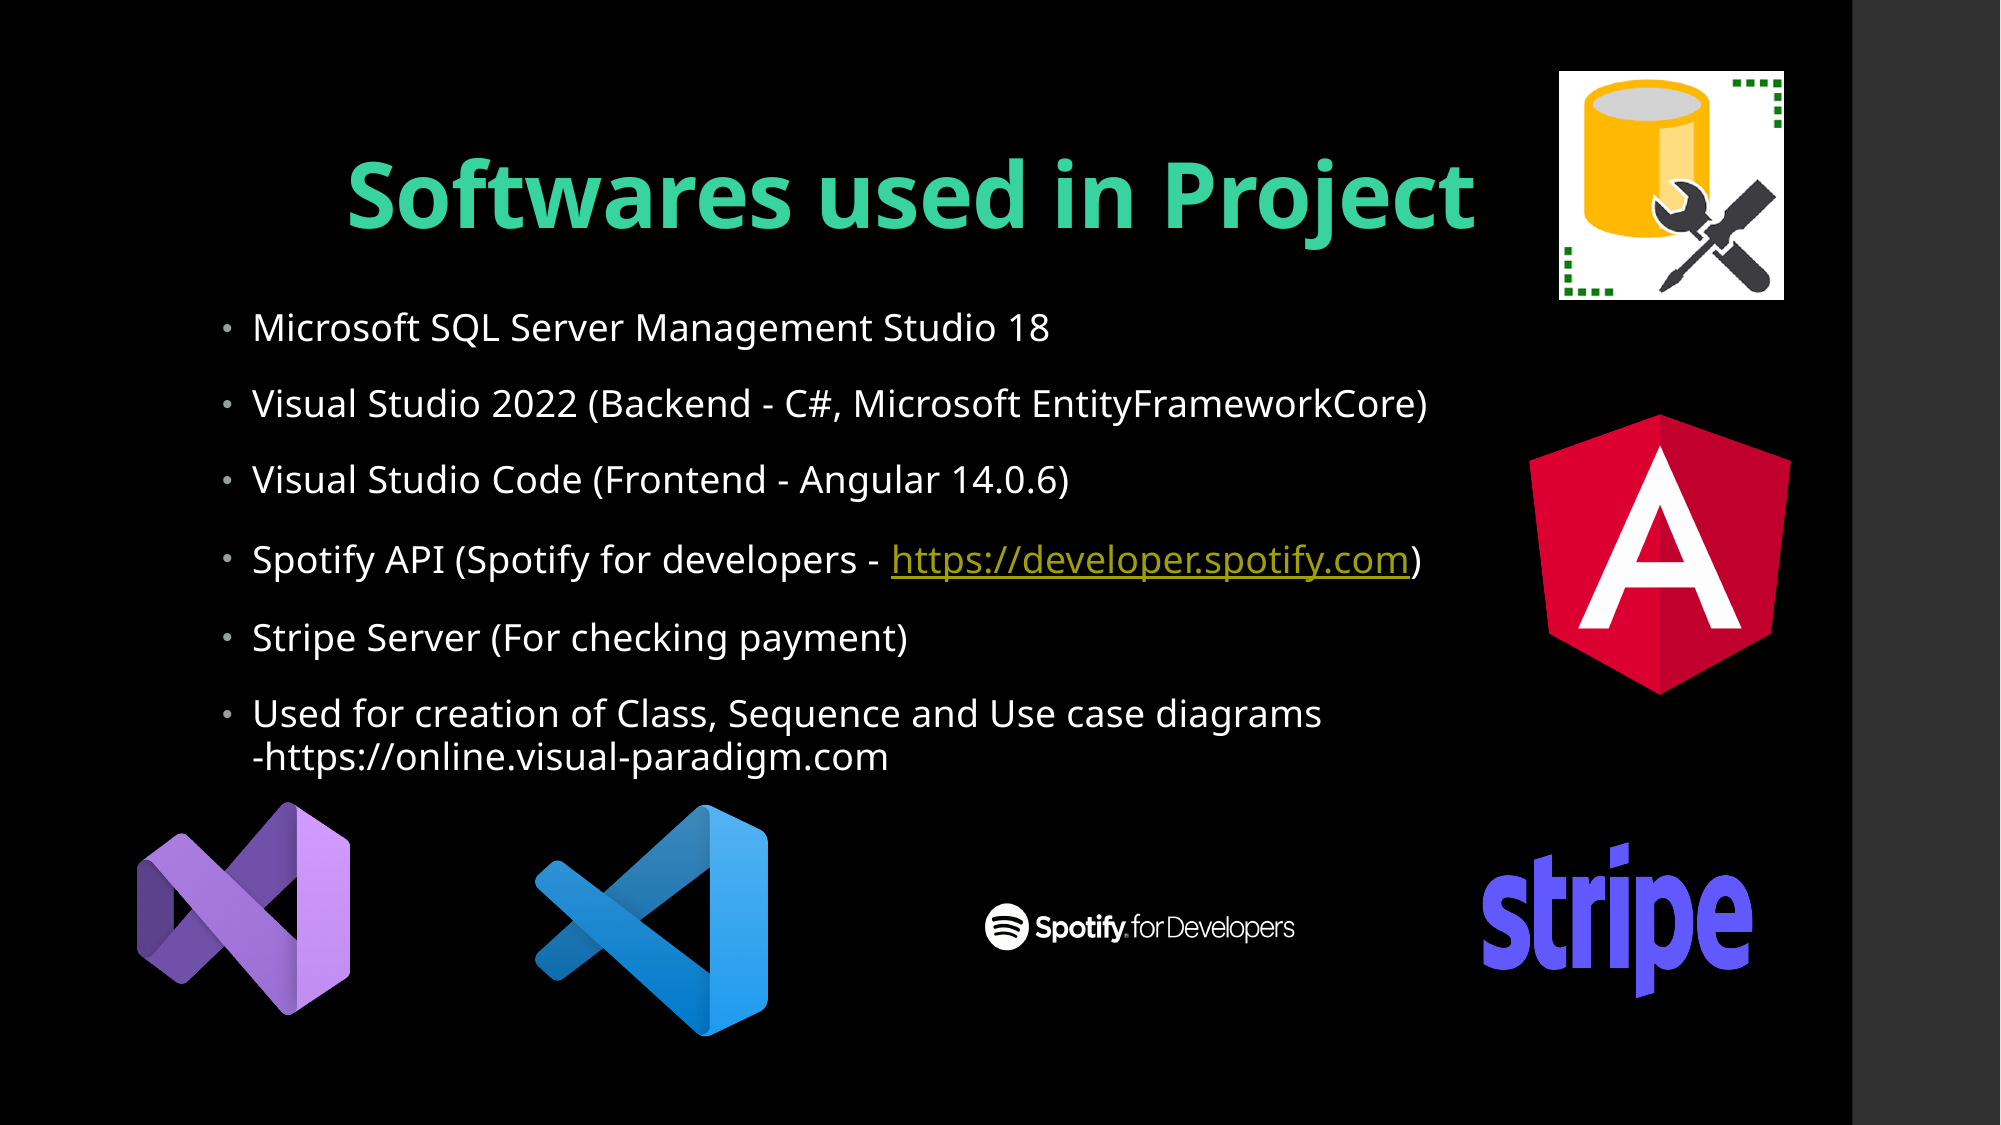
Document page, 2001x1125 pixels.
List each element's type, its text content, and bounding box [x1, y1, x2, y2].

title Softwares used in Project [116, 38, 1707, 257]
picture [1484, 372, 1836, 723]
picture [535, 804, 769, 1037]
picture [931, 810, 1347, 1043]
list Microsoft SQL Server Management Studio 18 Visual Studio 2022 (Backend - C#, Microsoft EntityFrameworkCore) Visual Studio Code (Frontend - Angular 14.0.6) Spotify API (Spotify for developers - https://developer.spotify.com) Stripe Server (For checking payment) Used for creation of Class, Sequence and Use case diagrams -https://online.visual-paradigm.com [206, 299, 1617, 1014]
picture [1559, 71, 1784, 301]
picture [1442, 804, 1794, 1037]
picture [127, 792, 361, 1026]
